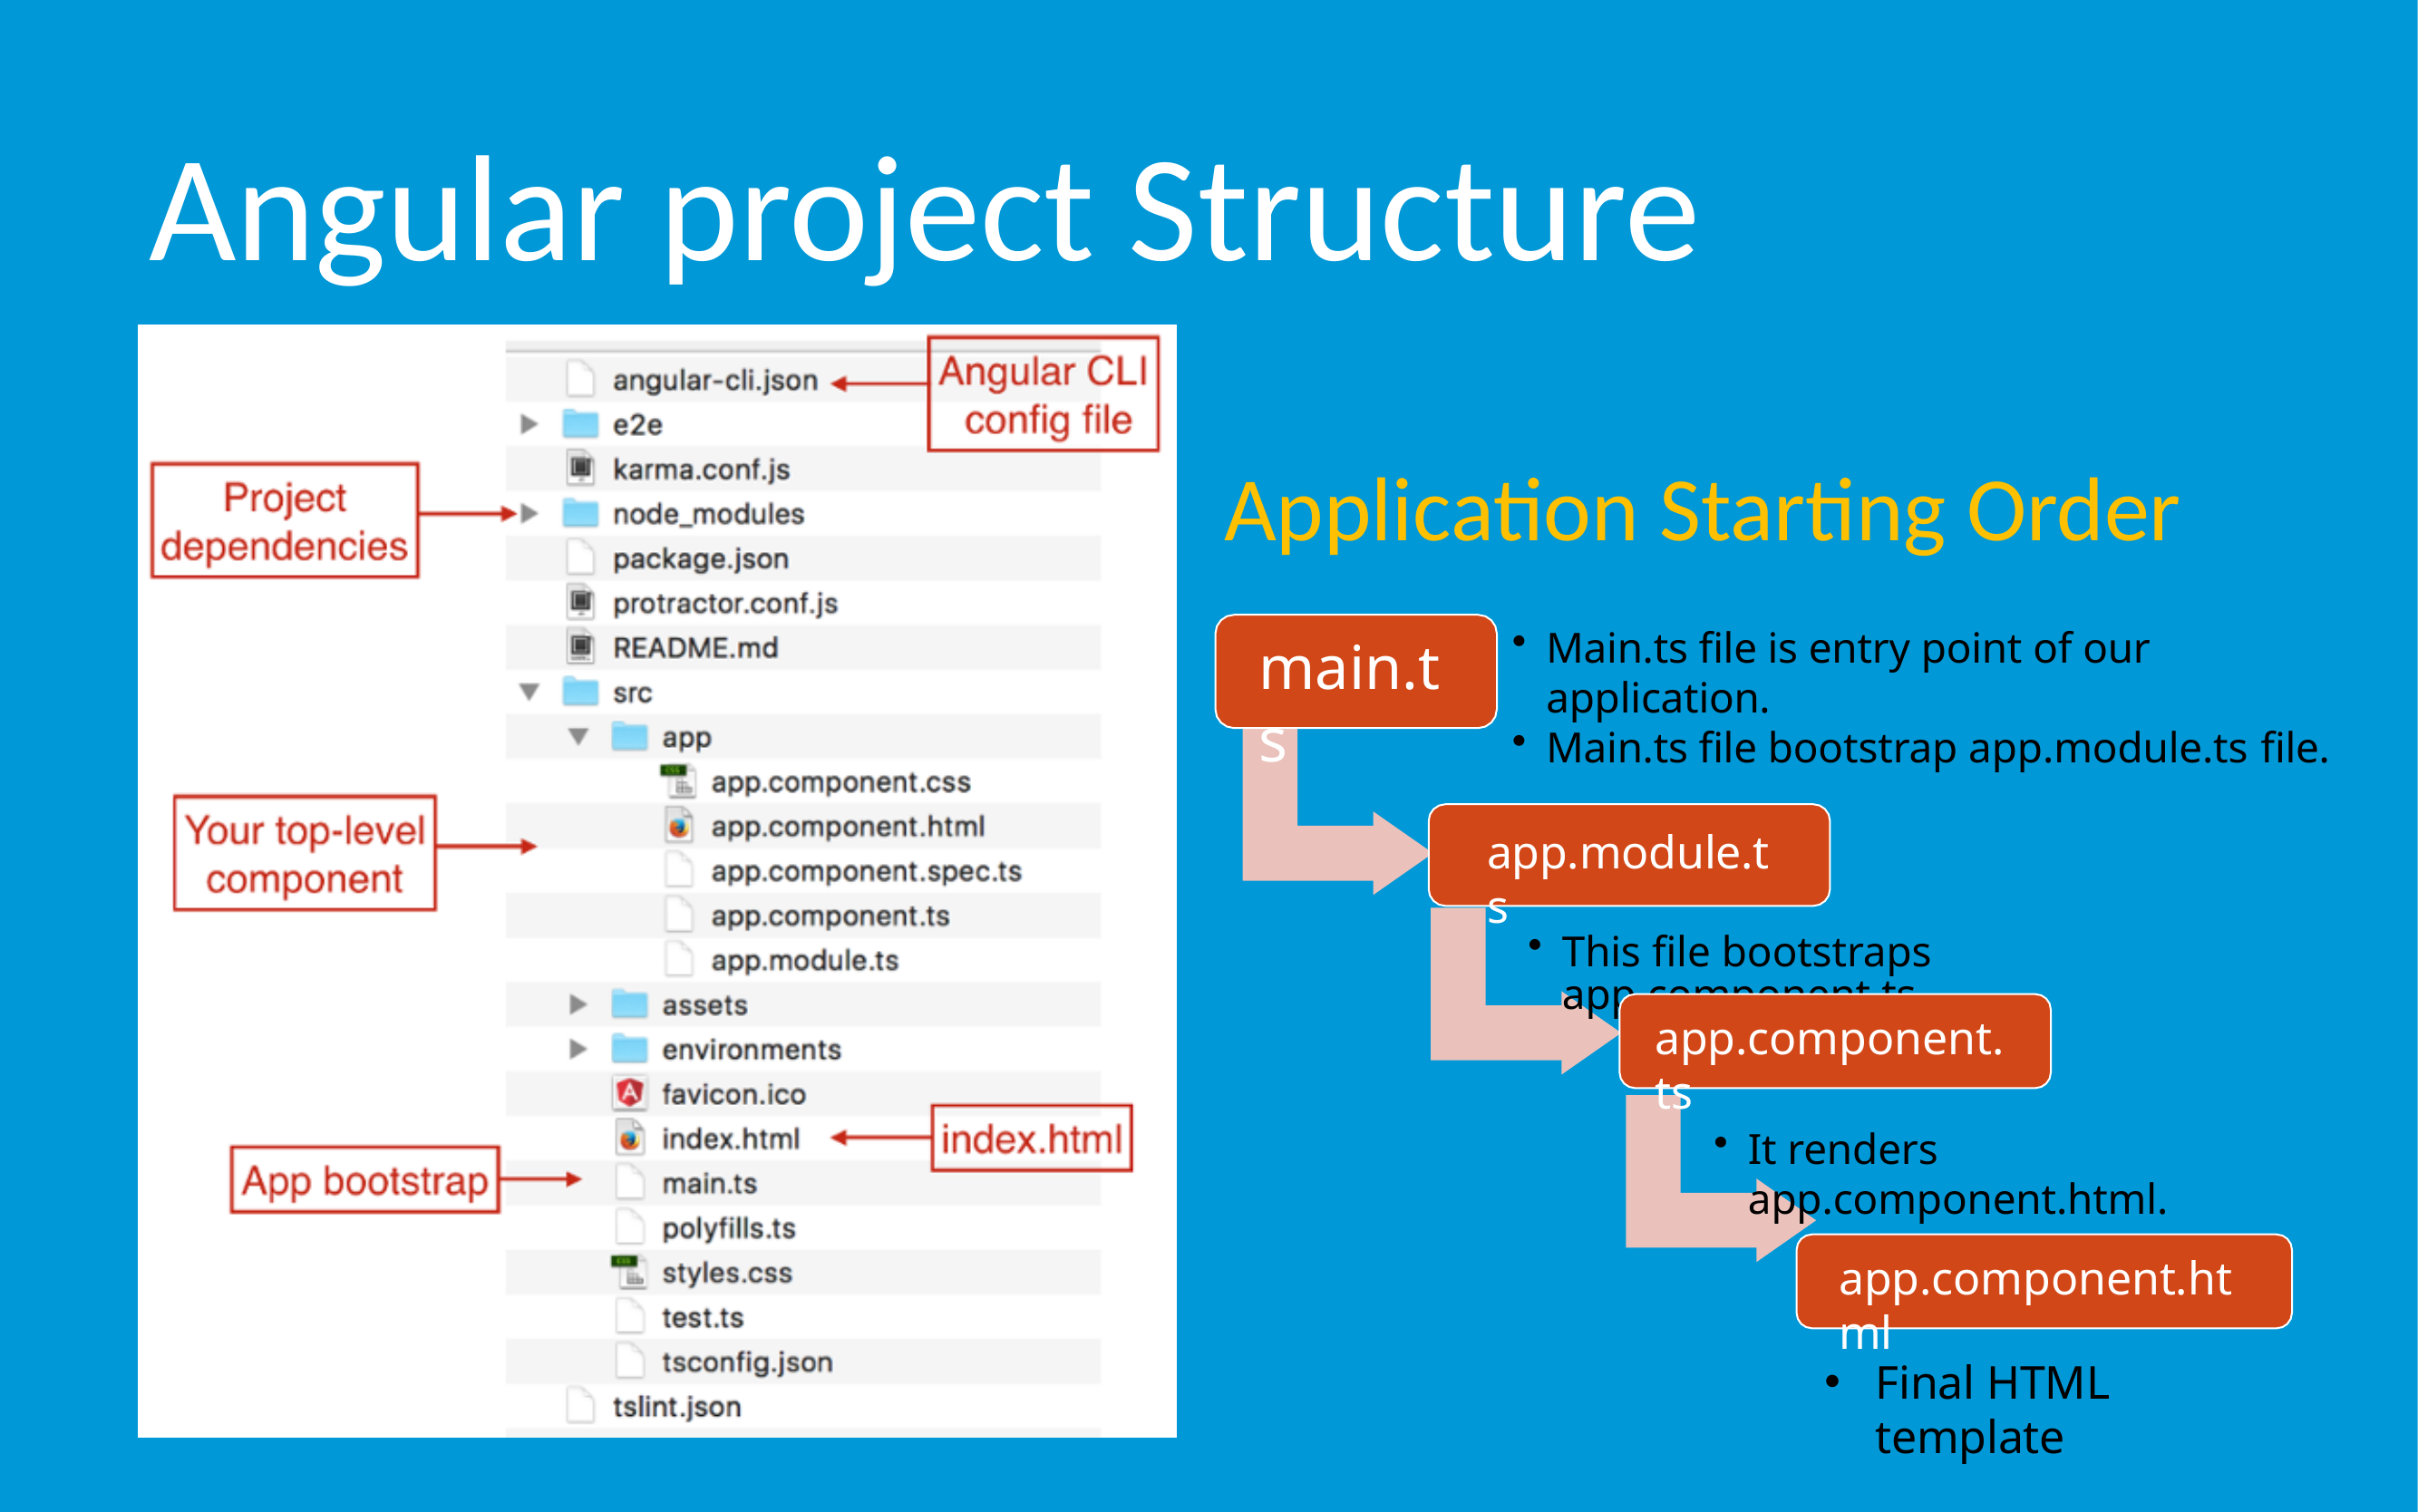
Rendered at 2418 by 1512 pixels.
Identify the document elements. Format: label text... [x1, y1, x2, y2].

text_box app.module.ts [1485, 821, 1774, 933]
text_box app.component.html [1837, 1247, 2252, 1351]
text_box app.component.ts [1653, 1007, 2018, 1119]
text_box [1428, 804, 1830, 906]
picture [139, 325, 1176, 1437]
text_box [1619, 993, 2052, 1089]
text_box [1626, 1095, 1813, 1263]
text_box This file bootstraps app.component.ts. [1526, 923, 2298, 1018]
text_box Main.ts file is entry point of our application. Main.ts file bootstrap app.module.ts file. [1510, 619, 2331, 771]
text_box main.ts [1257, 626, 1456, 774]
text_box It renders app.component.html. [1712, 1120, 2347, 1223]
text_box [1242, 729, 1428, 896]
text_box [1431, 907, 1619, 1075]
text_box Final HTML template [1822, 1351, 2298, 1462]
text_box Application Starting Order [1224, 450, 2252, 559]
title Angular project Structure [149, 110, 2205, 294]
text_box [1215, 615, 1498, 729]
text_box [1796, 1234, 2293, 1329]
